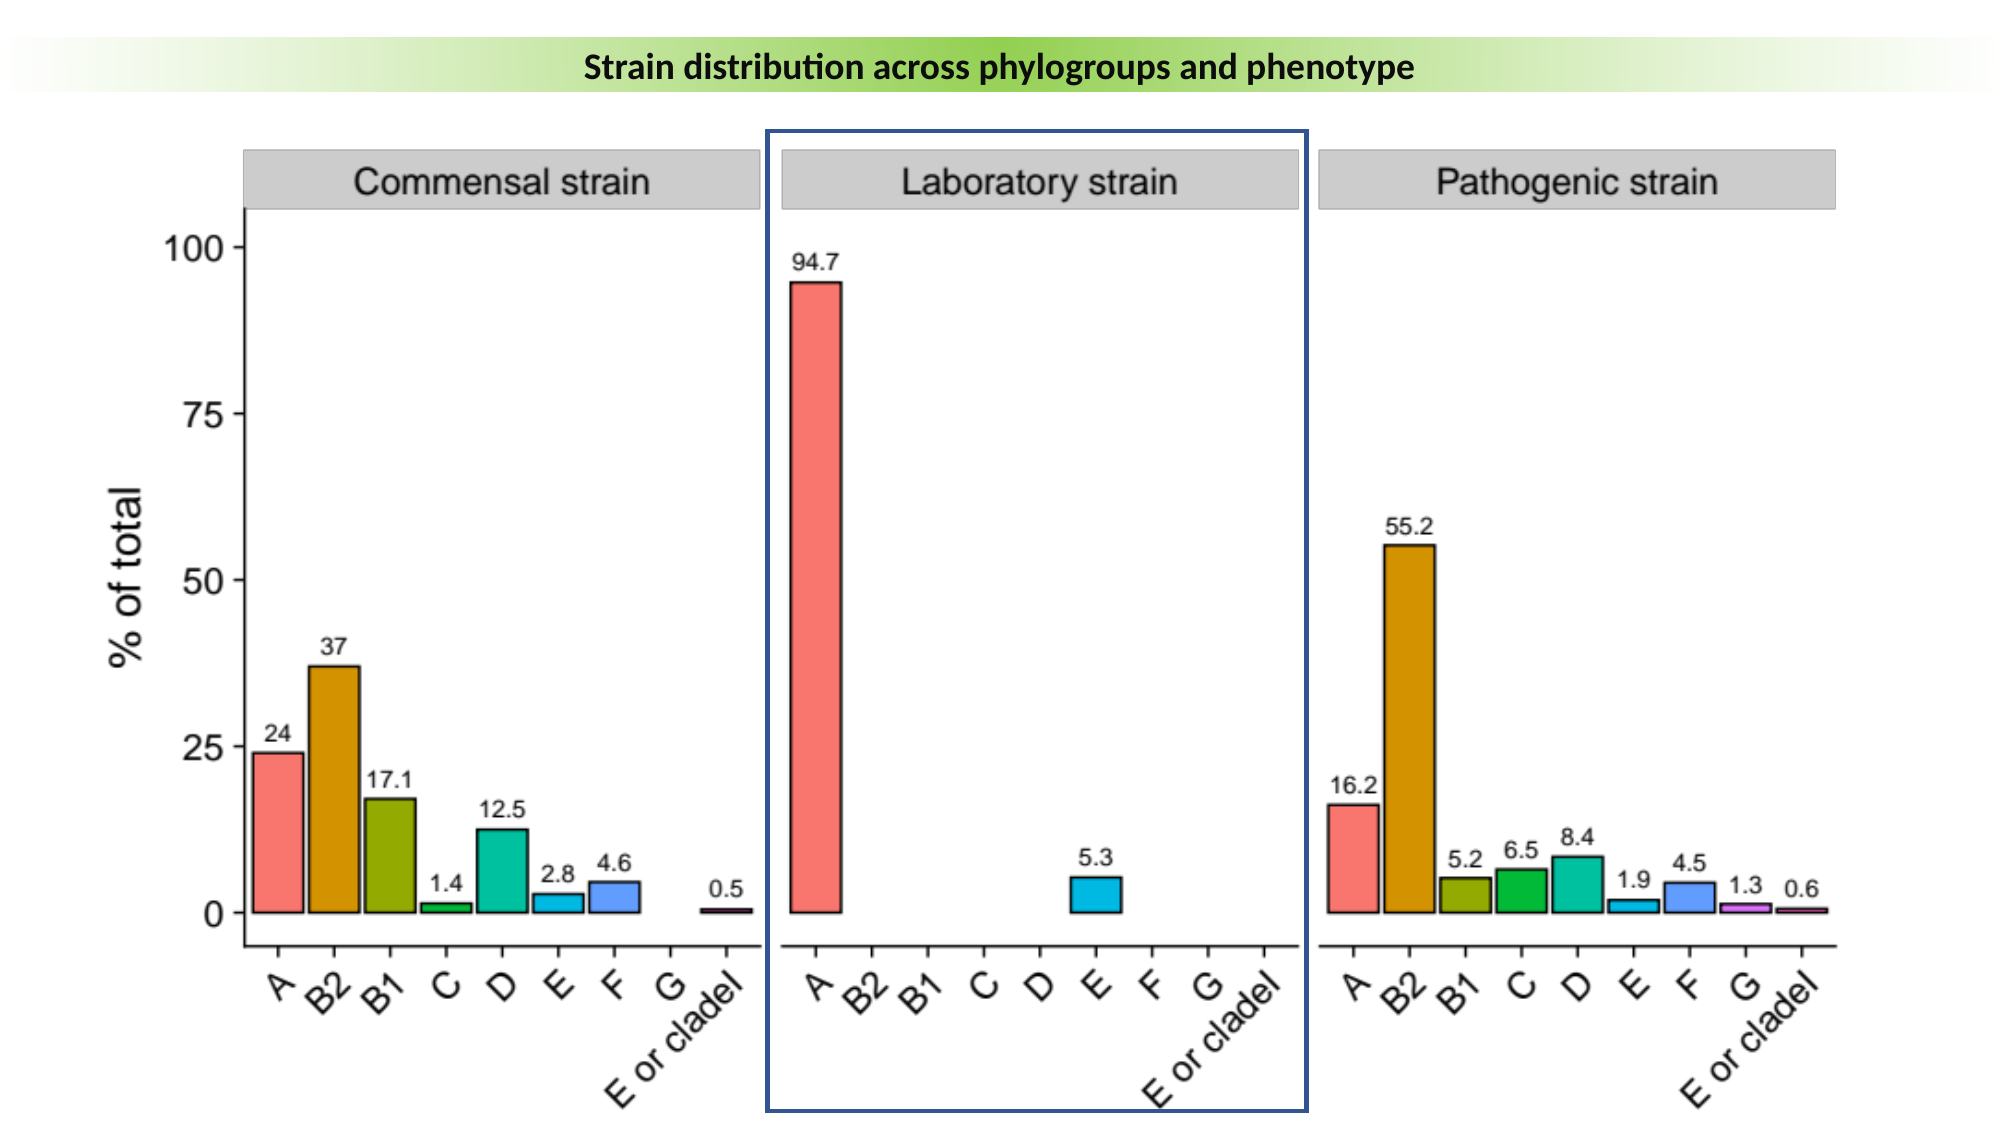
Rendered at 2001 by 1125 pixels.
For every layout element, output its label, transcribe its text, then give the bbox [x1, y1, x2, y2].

text_box Strain distribution across phylogroups and phenotype [0, 37, 2000, 93]
picture [87, 130, 1855, 1125]
